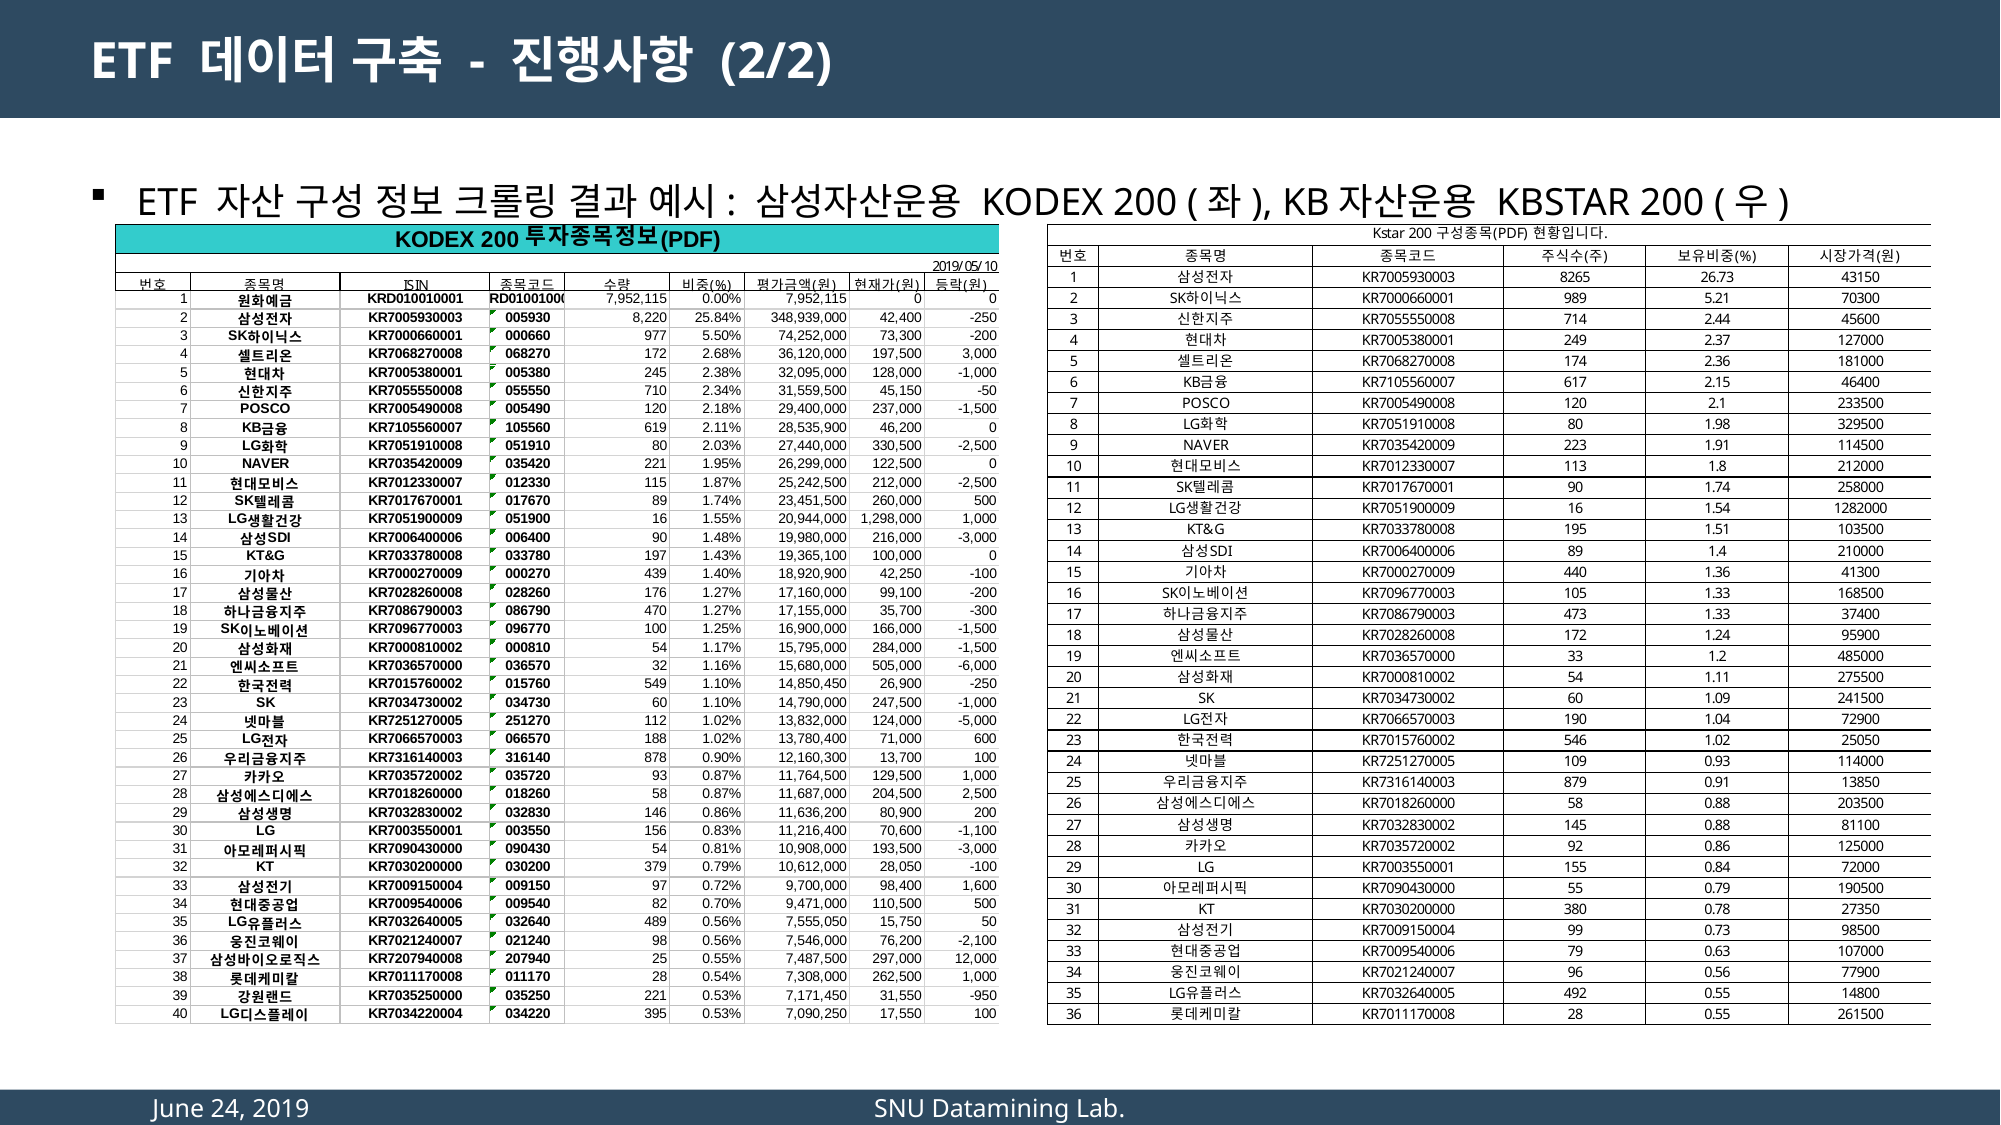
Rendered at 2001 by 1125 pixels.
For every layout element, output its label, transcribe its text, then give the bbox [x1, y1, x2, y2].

footer SNU Datamining Lab. [662, 1089, 1338, 1125]
text_box ETF 데이터 구축 - 진행사항 (2/2) [0, 0, 2000, 119]
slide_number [137, 1089, 588, 1125]
text_box [0, 1088, 2000, 1125]
picture [1047, 223, 1932, 1025]
text_box ETF 자산 구성 정보 크롤링 결과 예시: 삼성자산운용 KODEX 200 (좌), KB자산운용 KBSTAR 200 (우) [0, 147, 2000, 230]
picture [114, 224, 1000, 1024]
